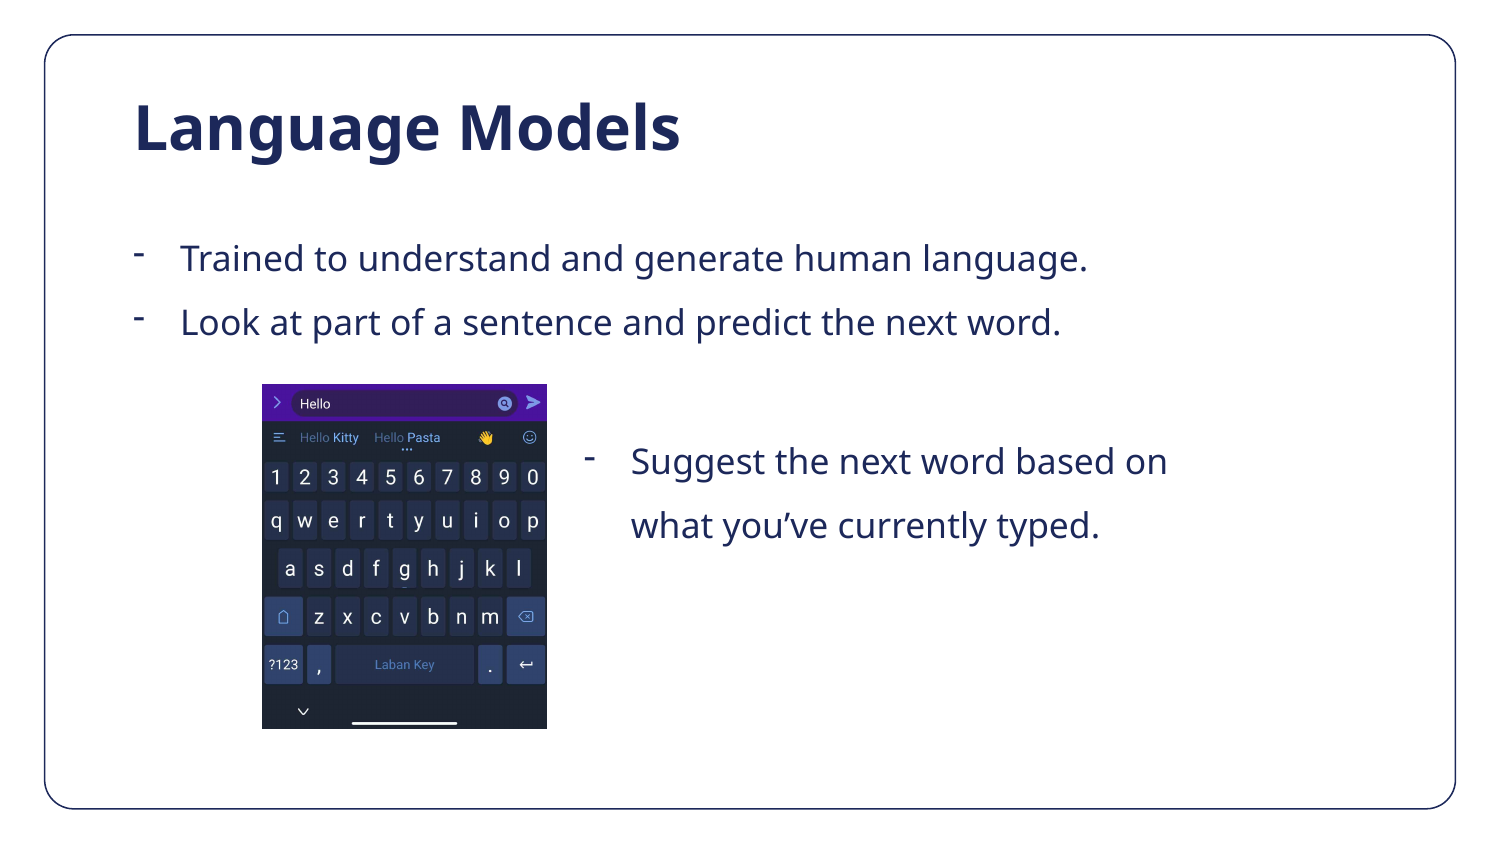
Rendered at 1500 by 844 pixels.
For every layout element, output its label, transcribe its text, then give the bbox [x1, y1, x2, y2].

title Language Models [118, 72, 1382, 167]
picture [262, 384, 547, 729]
subtitle Trained to understand and generate human language. Look at part of a sentence and predict the next word. [118, 199, 1382, 366]
text_box Suggest the next word based on what you’ve currently typed. [568, 403, 1238, 556]
